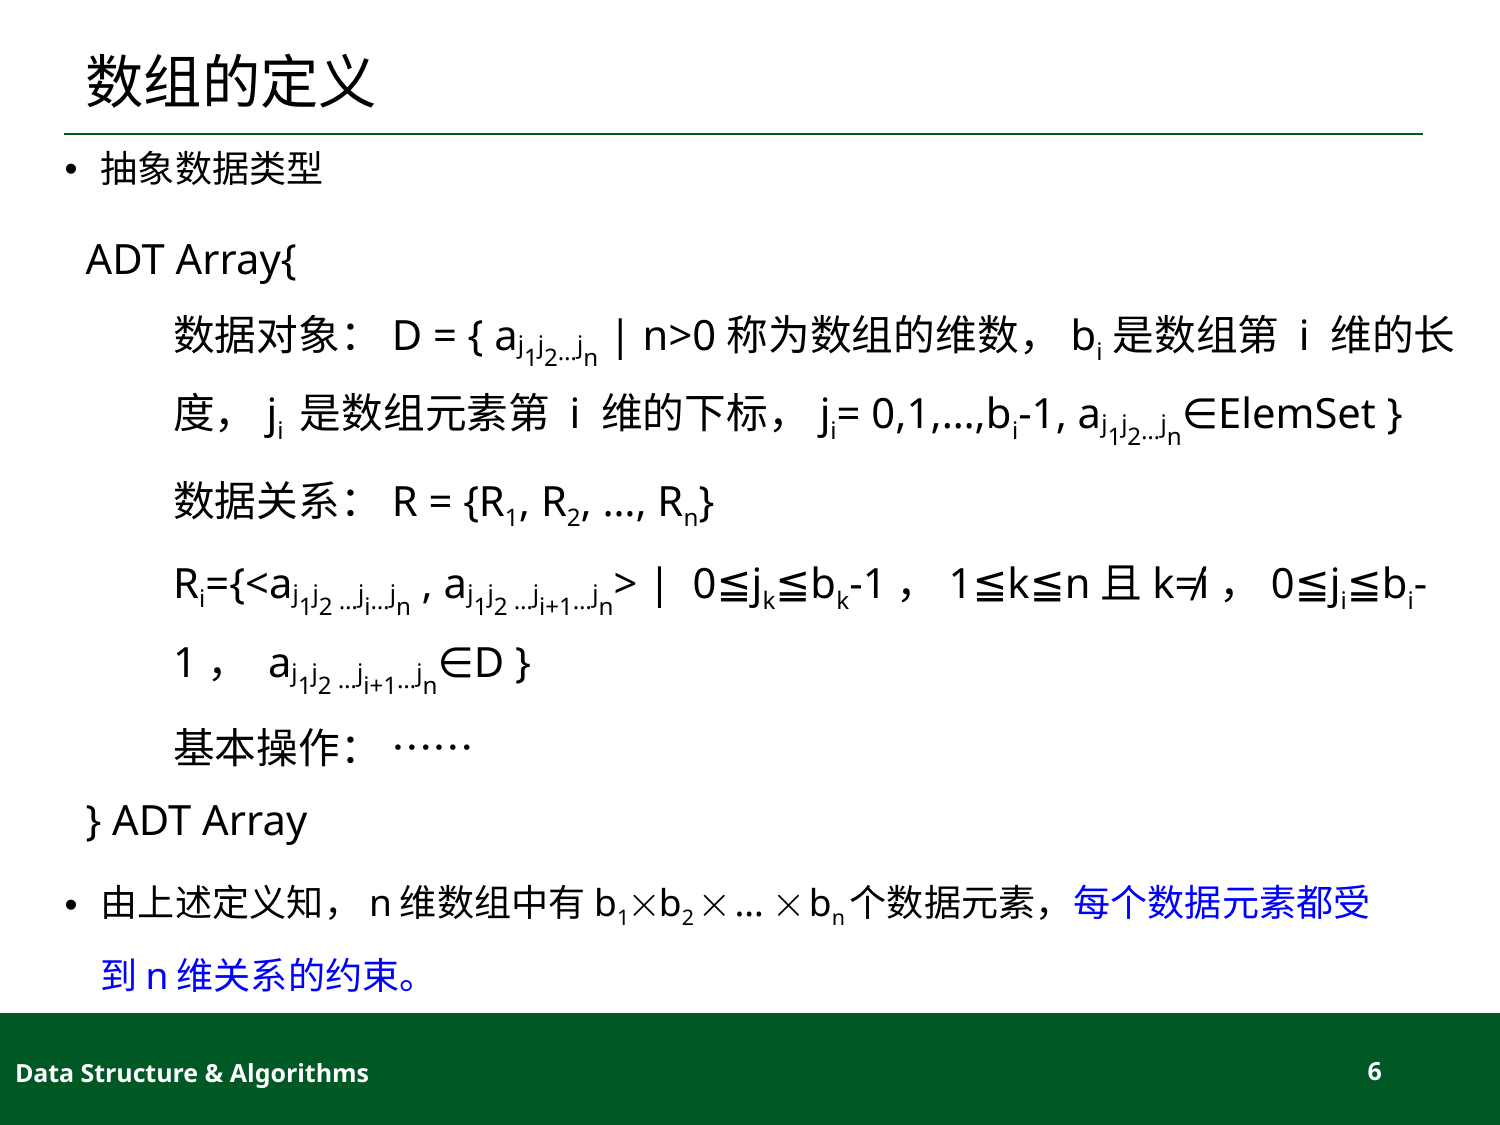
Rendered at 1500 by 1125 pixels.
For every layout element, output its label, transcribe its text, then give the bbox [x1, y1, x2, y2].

slide_number 6 [1059, 1042, 1397, 1103]
footer Data Structure & Algorithms [0, 1042, 507, 1103]
list 抽象数据类型 由上述定义知，n维数组中有b1b2  …  bn个数据元素，每个数据元素都受到n维关系的约束。 [49, 143, 1408, 1013]
title 数组的定义 [70, 34, 1430, 135]
text_box ADT Array{ 数据对象：D = { aj1j2…jn | n>0称为数组的维数，bi是数组第 i 维的长度，ji 是数组元素第 i 维的下标，ji= 0,1,…,bi-1, aj1j2…jn∈ElemSet } 数据关系：R = {R1, R2, …, Rn} Ri={<aj1j2 …ji…jn , aj1j2 …ji+1…jn> | 0≦jk≦bk-1，1≦k≦n且k≠i，0≦ji≦bi-1， aj1j2 …ji+1…jn∈D } 基本操作： …… } ADT Array [70, 212, 1477, 852]
